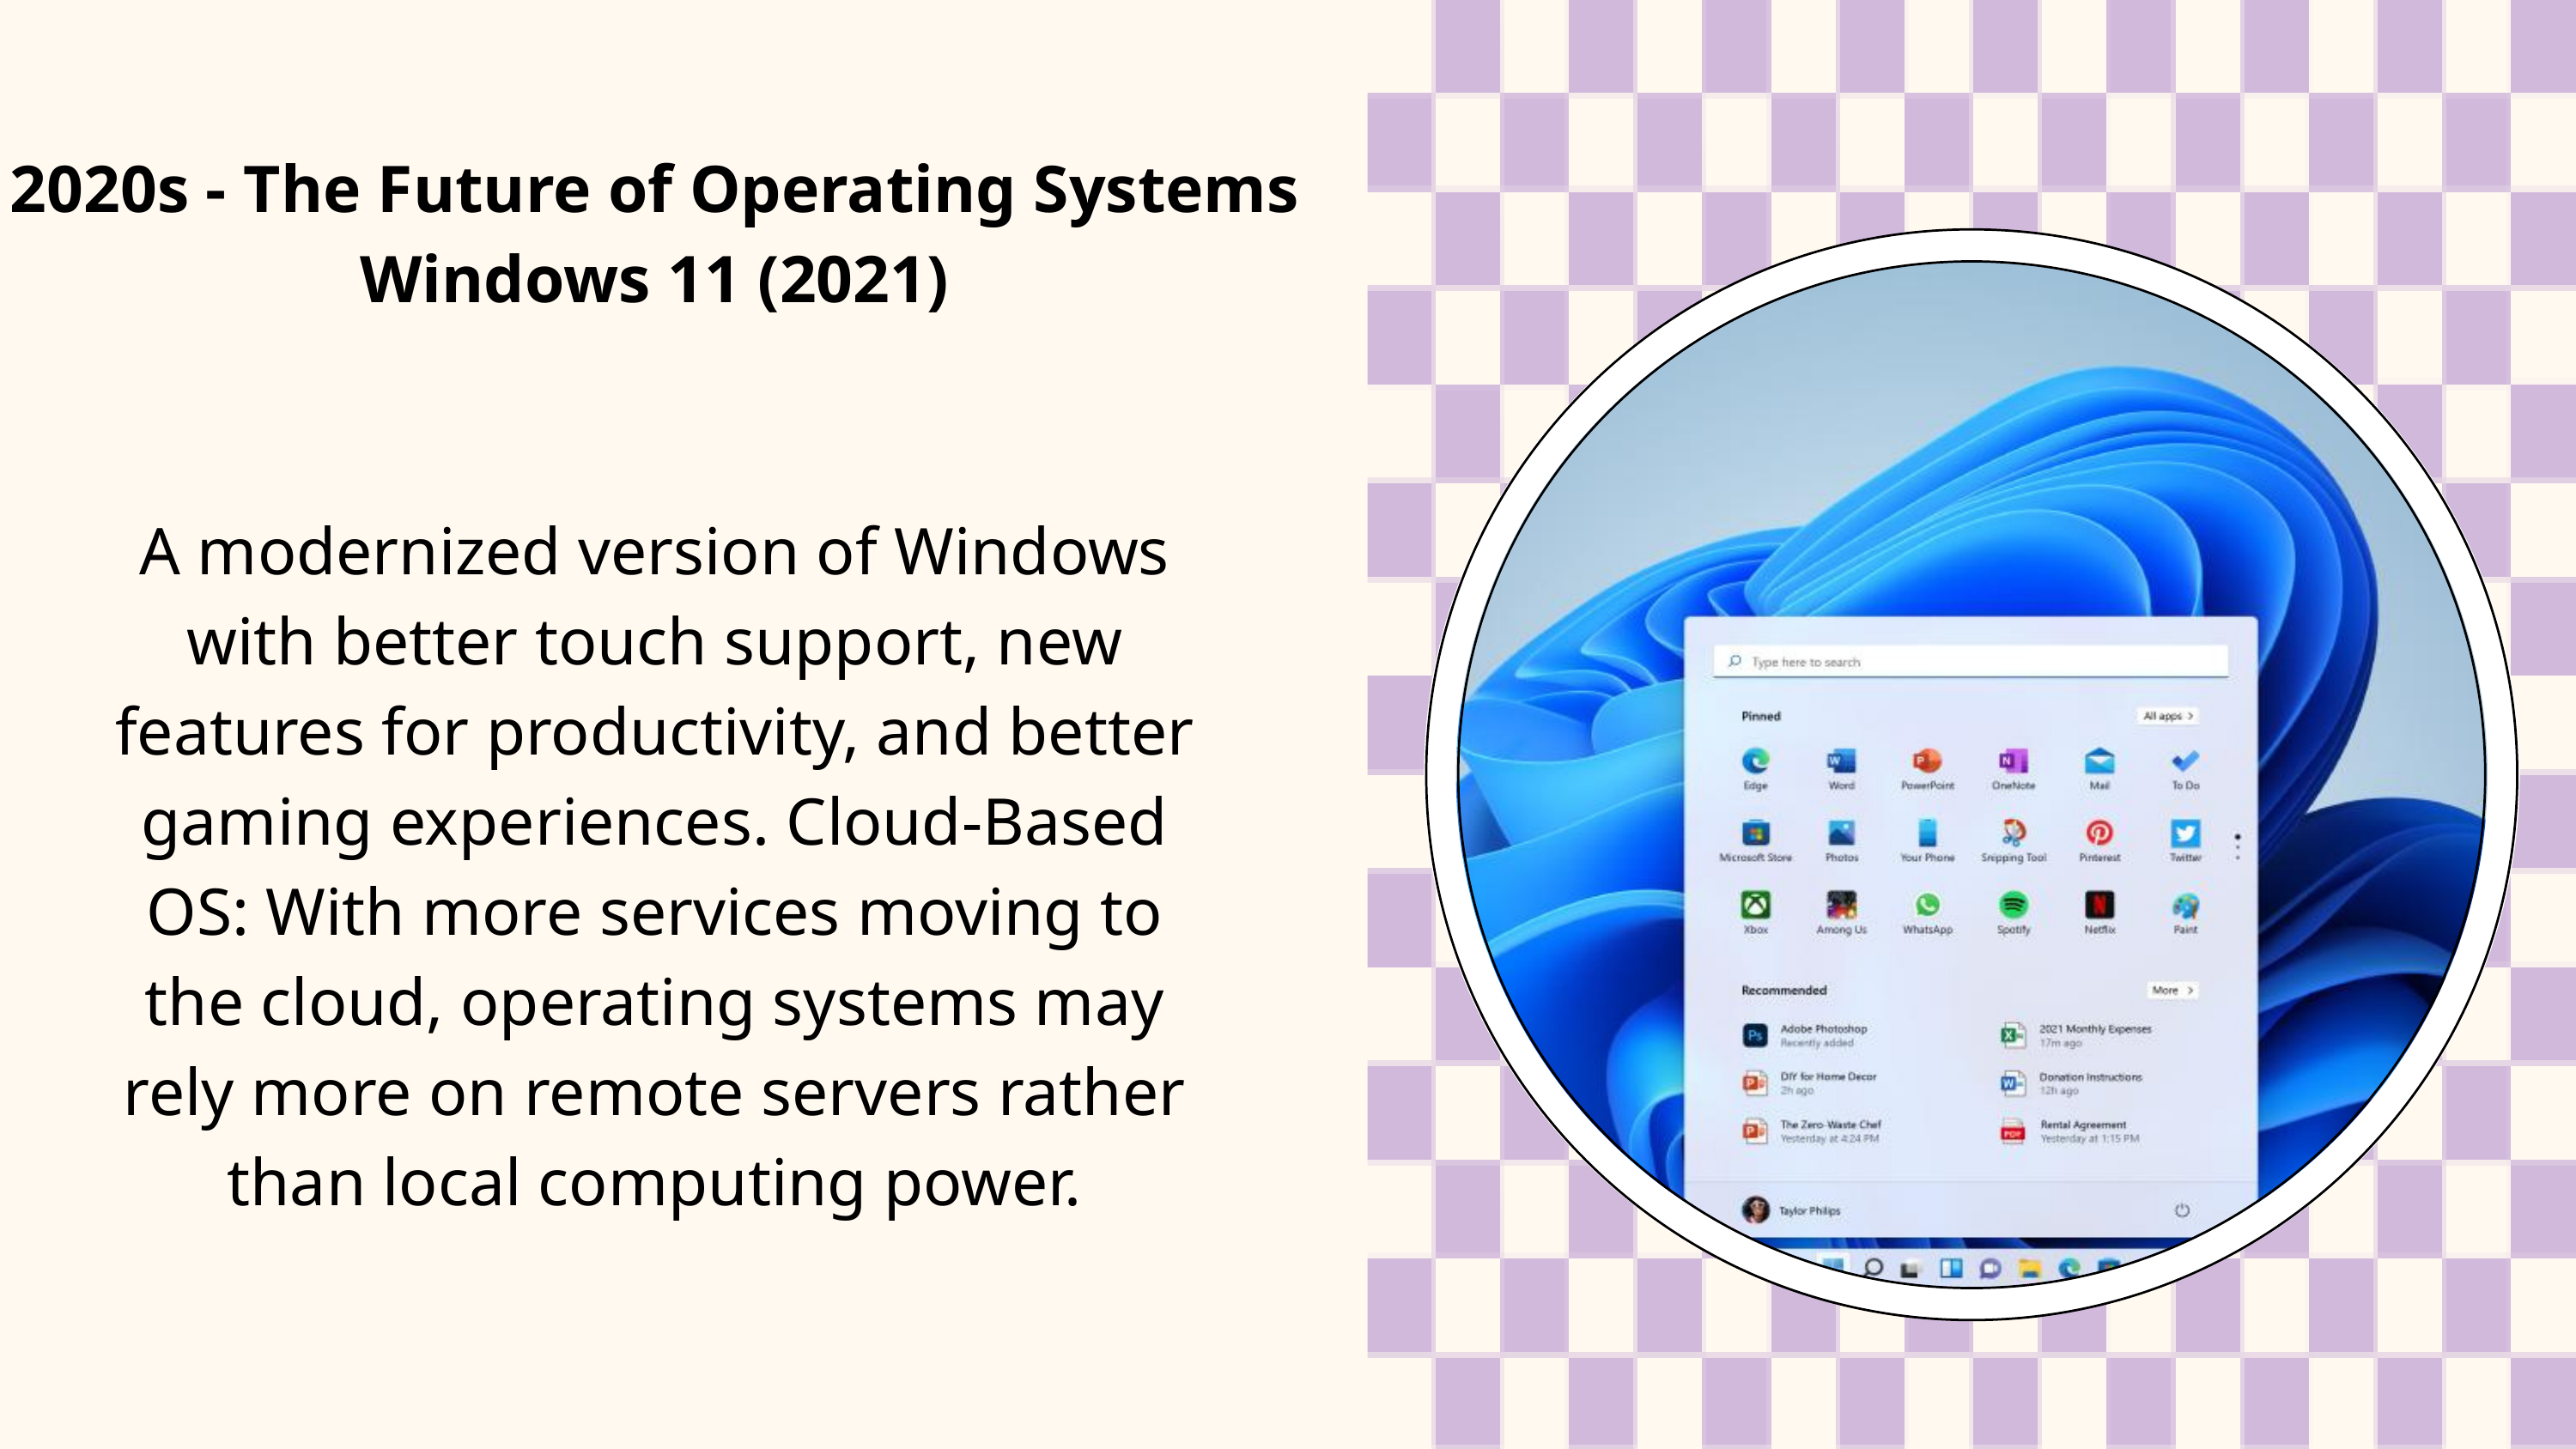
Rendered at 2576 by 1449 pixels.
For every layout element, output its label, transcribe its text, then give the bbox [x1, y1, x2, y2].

text_box 2020s - The Future of Operating Systems Windows 11 (2021) [0, 135, 1310, 316]
text_box [1367, 0, 2576, 1449]
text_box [1425, 227, 2519, 1322]
text_box A modernized version of Windows with better touch support, new features for productivity, and better gaming experiences. Cloud-Based OS: With more services moving to the cloud, operating systems may rely more on remote servers rather than local computing power. [103, 498, 1206, 1219]
